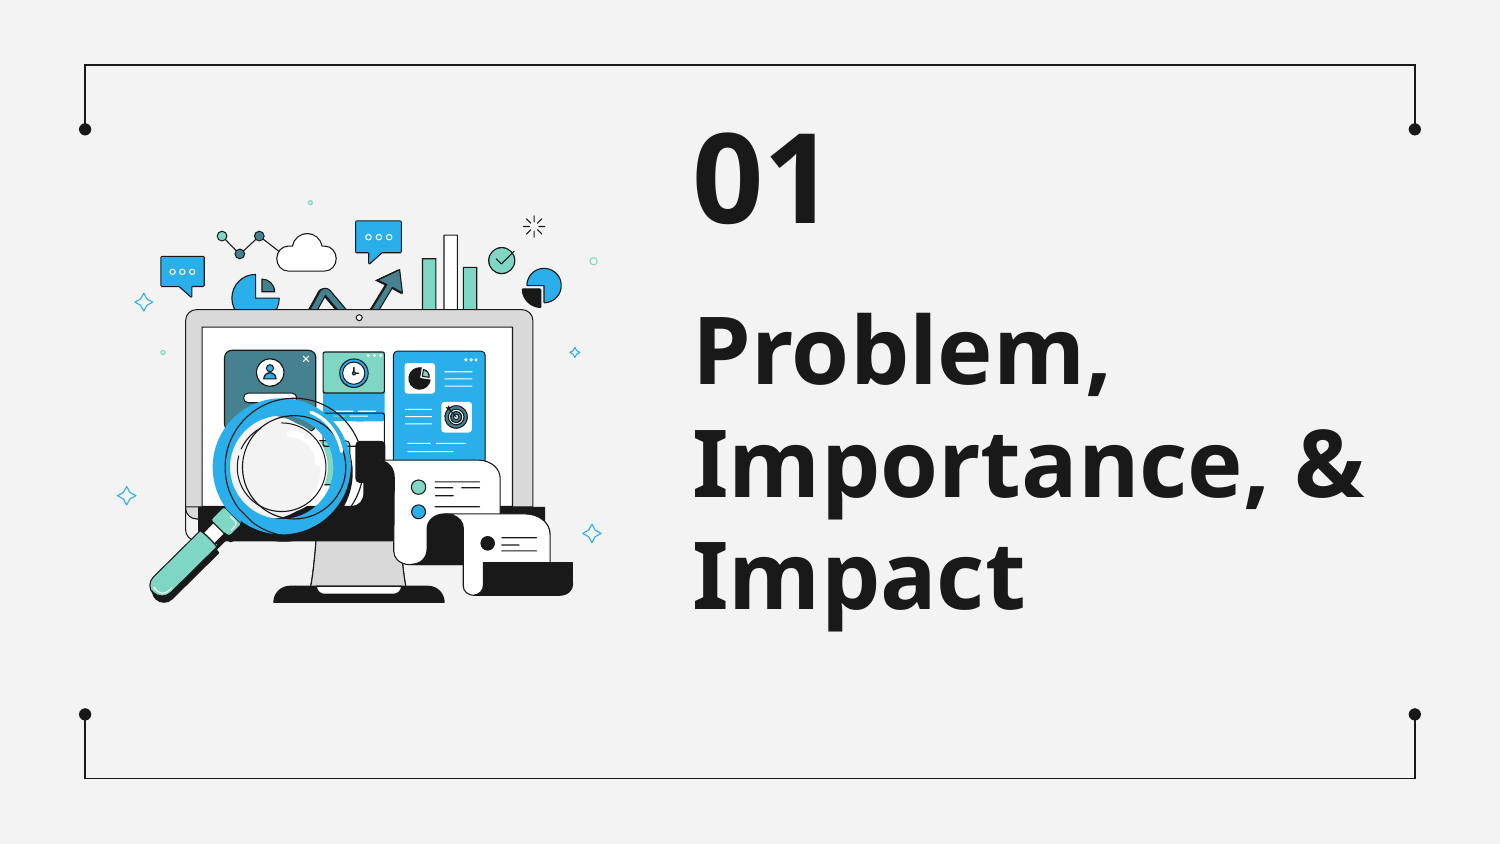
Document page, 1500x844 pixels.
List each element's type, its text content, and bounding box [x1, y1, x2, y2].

title 01 [677, 125, 1383, 264]
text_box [116, 199, 602, 605]
title Problem, Importance, & Impact [677, 275, 1383, 414]
